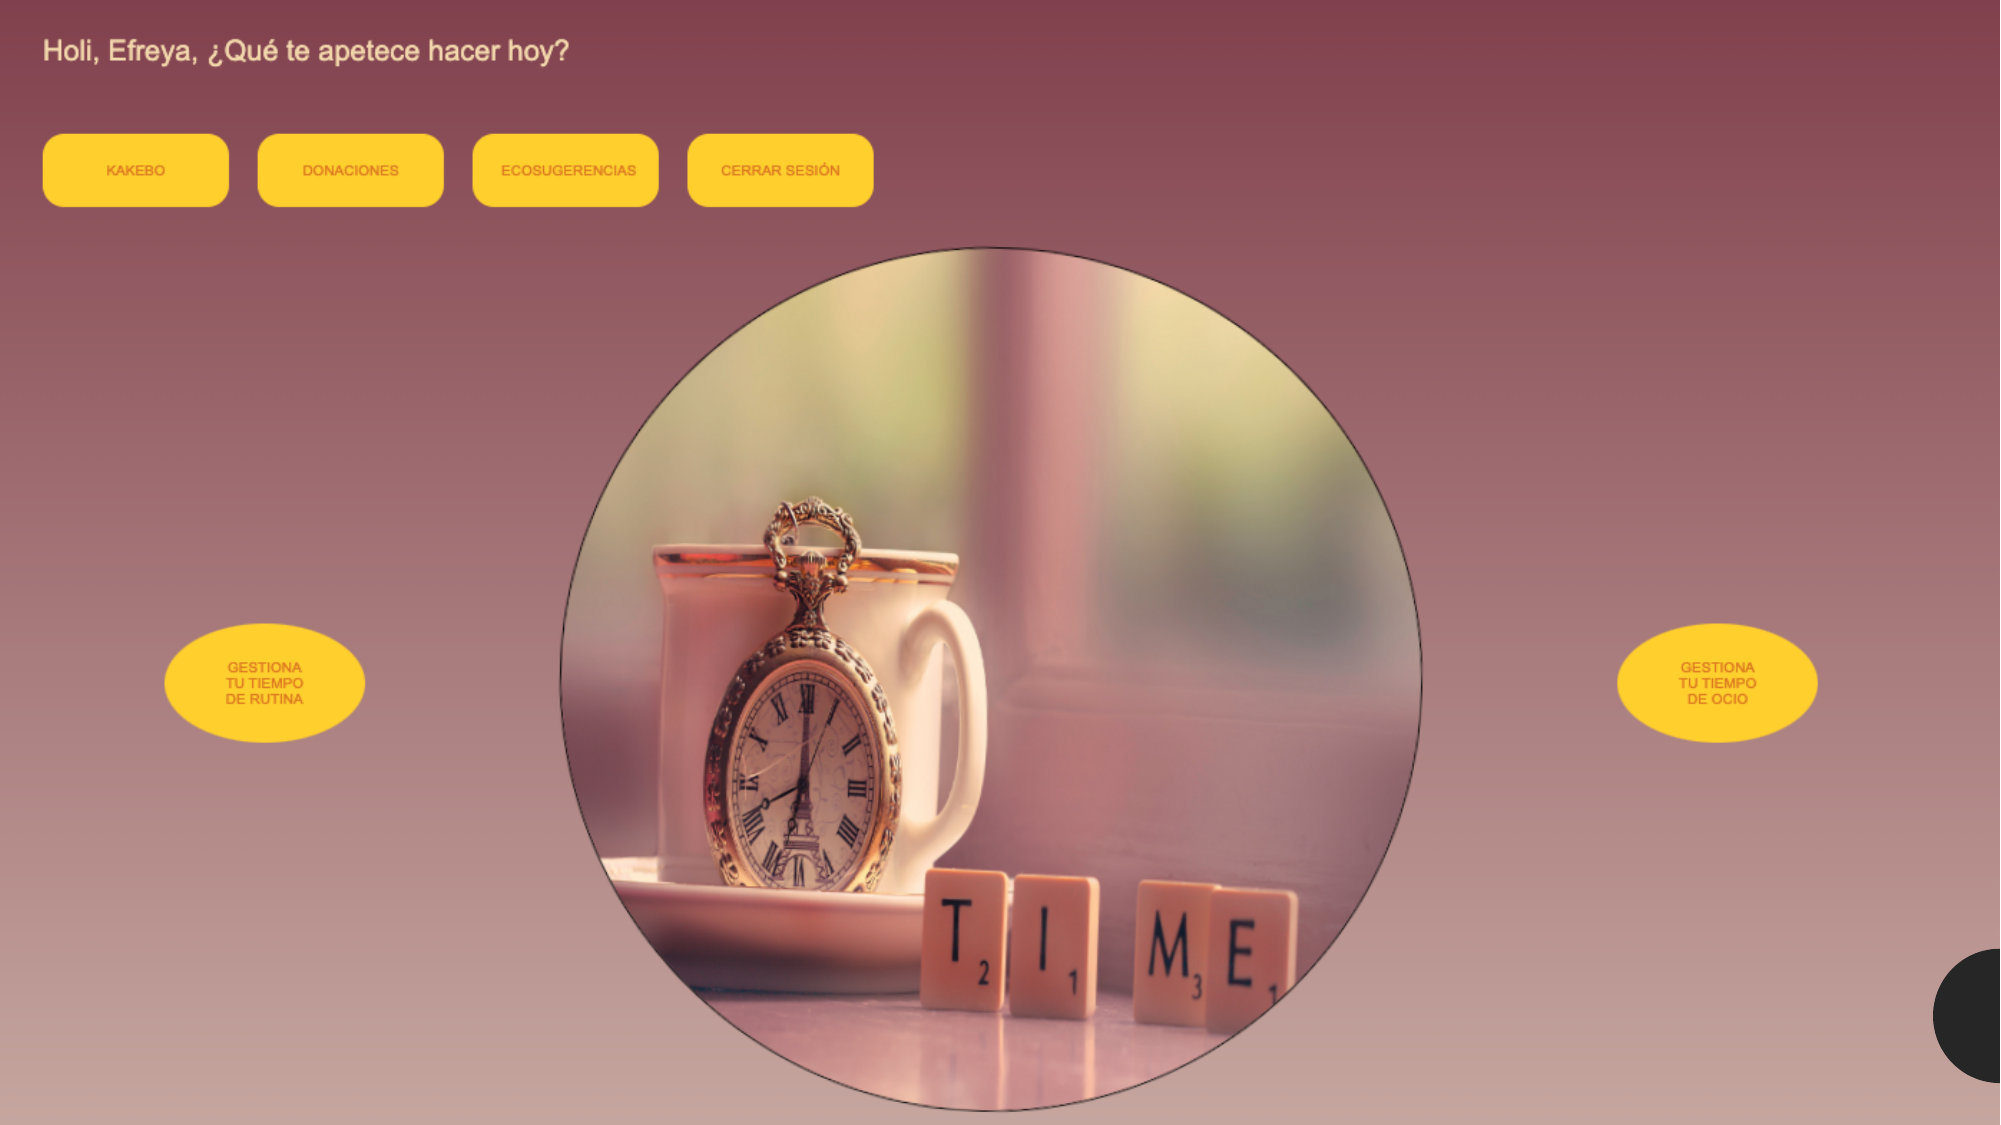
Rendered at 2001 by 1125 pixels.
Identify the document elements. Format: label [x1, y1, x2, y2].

list [0, 0, 2000, 1125]
